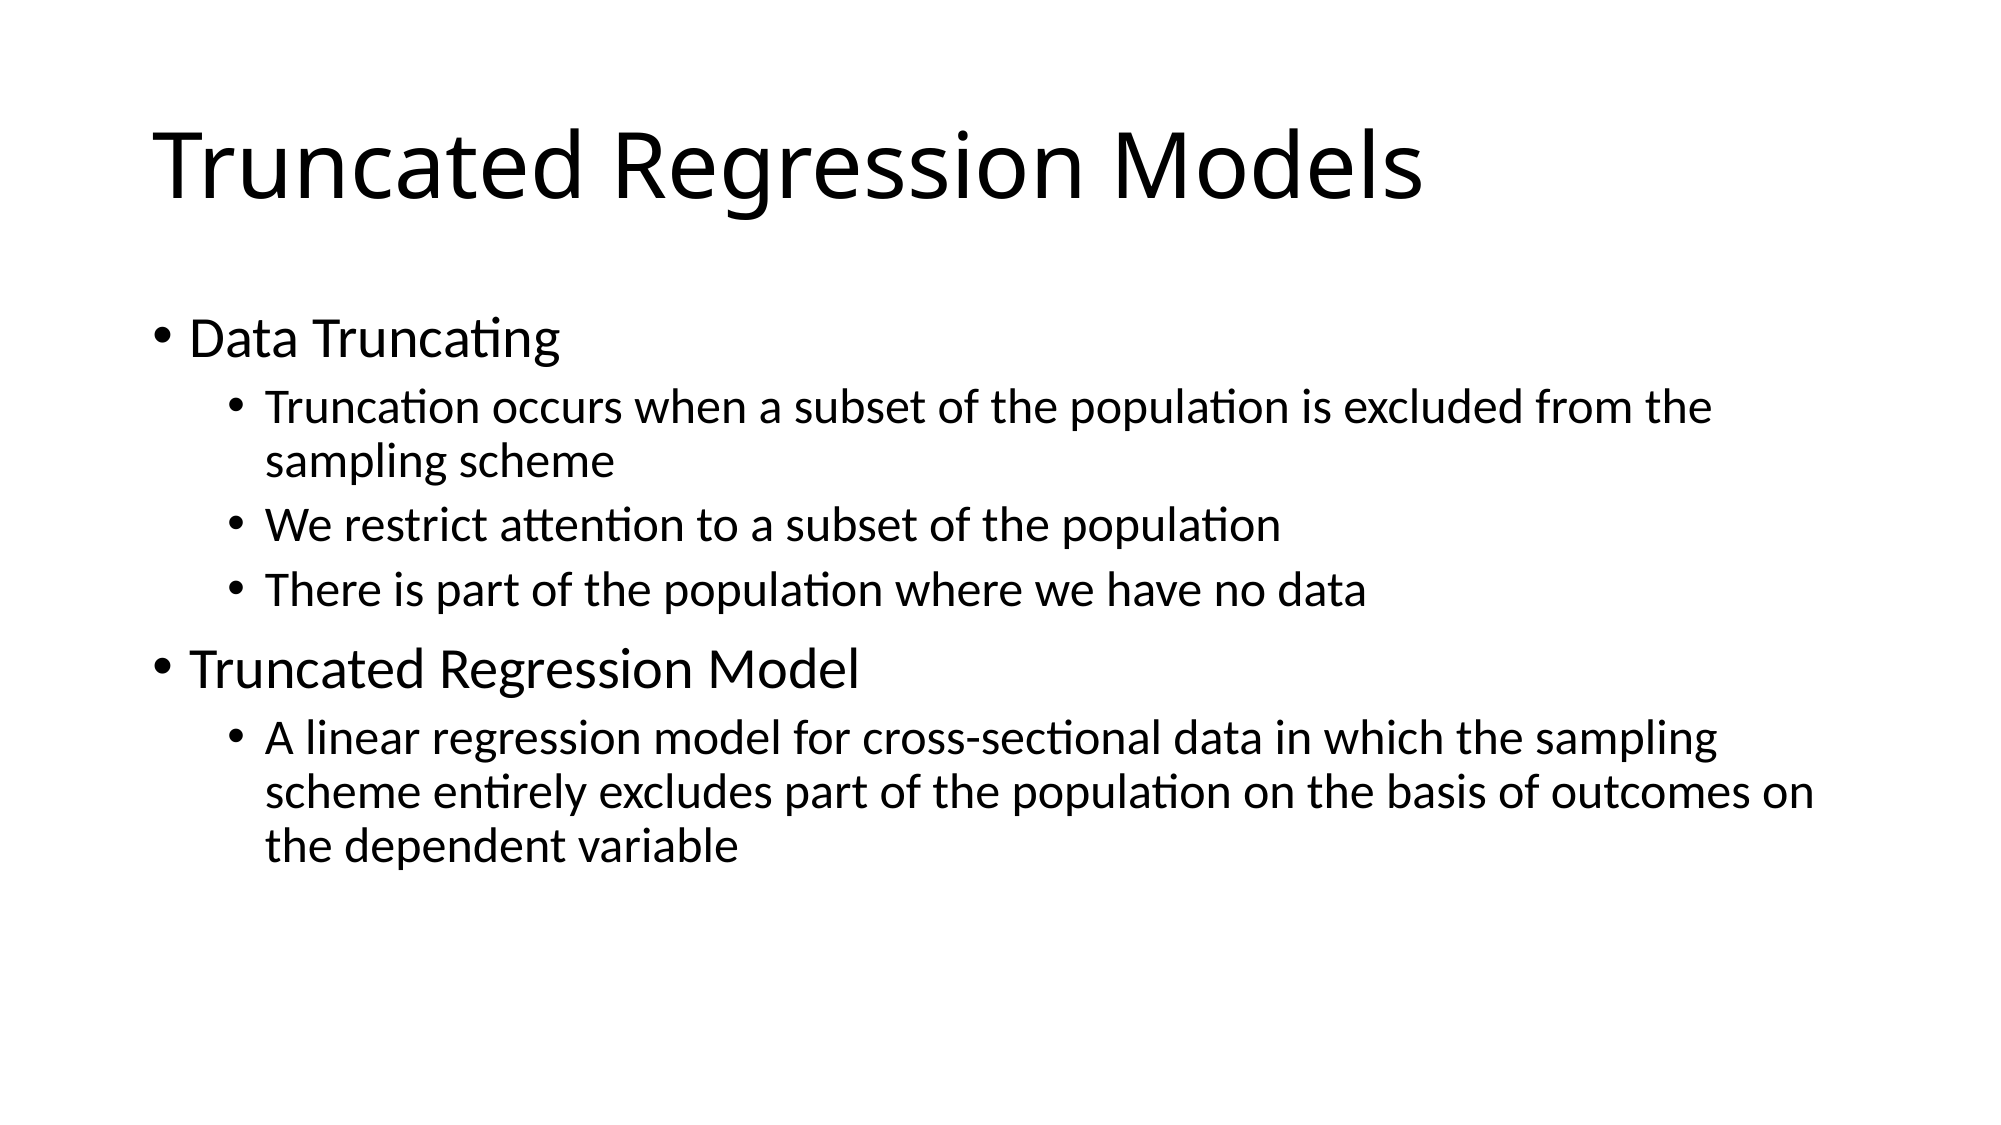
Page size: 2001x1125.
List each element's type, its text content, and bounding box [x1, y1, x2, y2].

title Truncated Regression Models [137, 59, 1863, 278]
list Data Truncating Truncation occurs when a subset of the population is excluded from the sampling scheme We restrict attention to a subset of the population There is part of the population where we have no data Truncated Regression Model A linear regression model for cross-sectional data in which the sampling scheme entirely excludes part of the population on the basis of outcomes on the dependent variable [137, 299, 1863, 1014]
